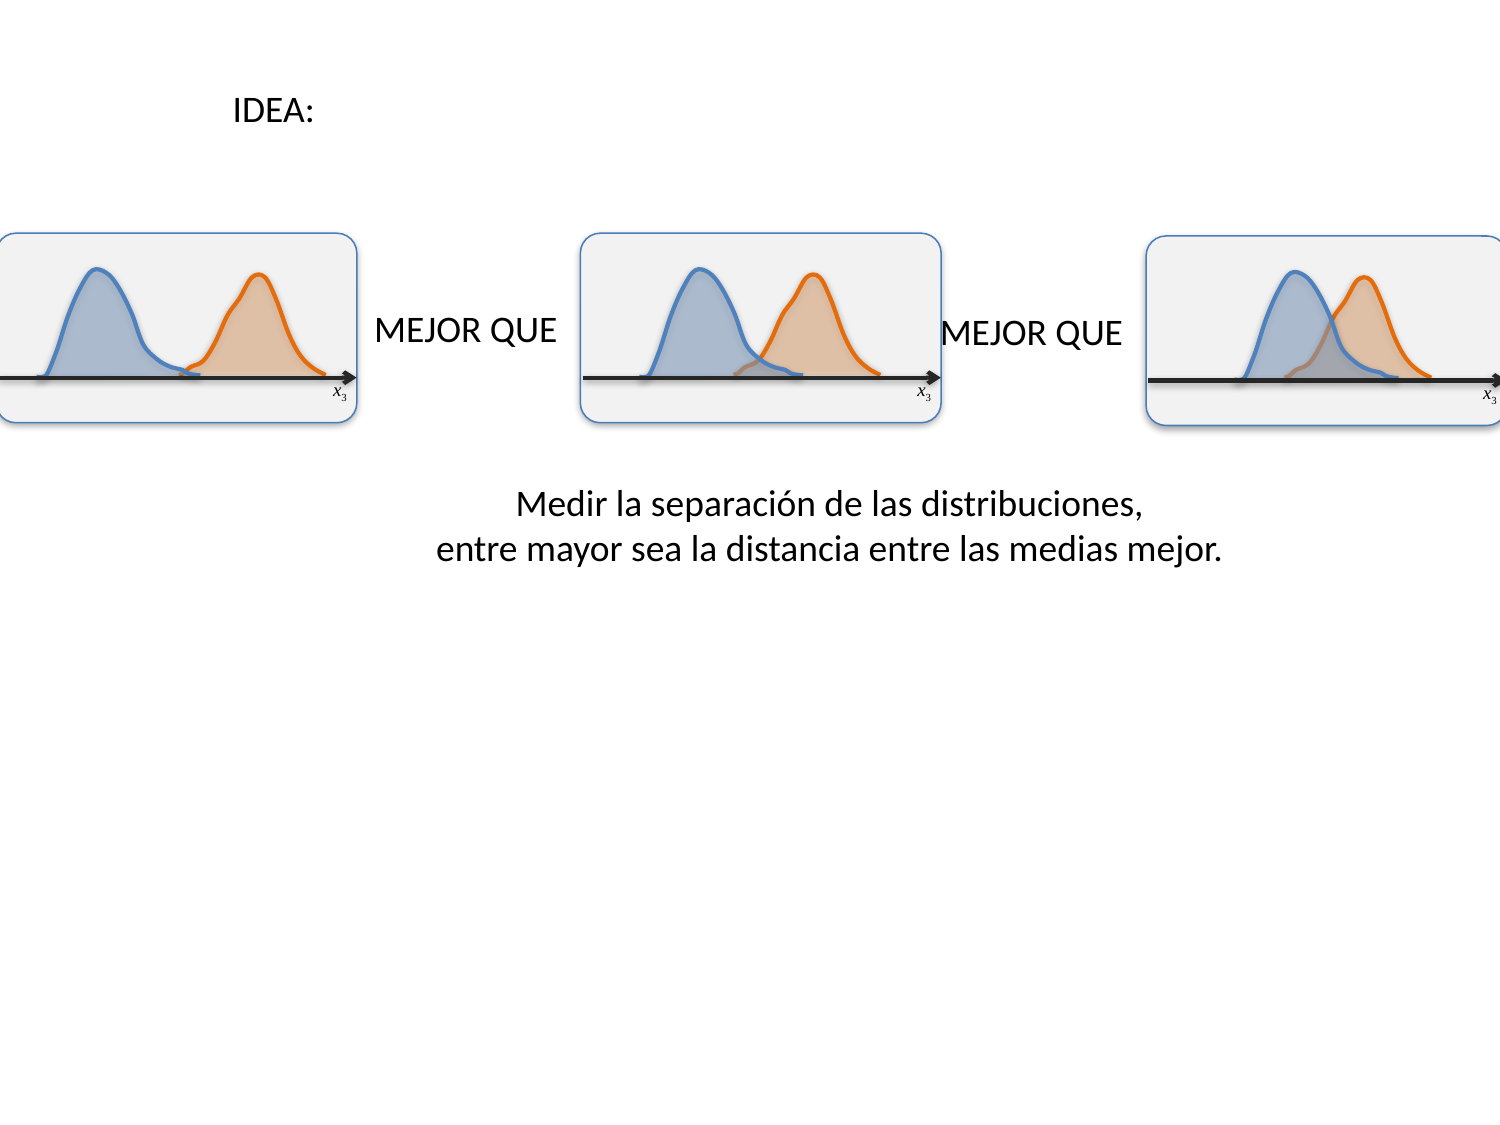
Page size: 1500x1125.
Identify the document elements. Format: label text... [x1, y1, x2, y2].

text_box [1334, 275, 1433, 376]
text_box [0, 232, 358, 374]
text_box [579, 232, 942, 378]
text_box x3 [1468, 388, 1500, 414]
text_box [579, 383, 941, 424]
text_box [647, 267, 804, 374]
text_box [186, 272, 321, 374]
text_box Medir la separación de las distribuciones, entre mayor sea la distancia entre las medias mejor. [421, 471, 1248, 577]
text_box [44, 267, 201, 374]
text_box [1145, 388, 1500, 427]
text_box MEJOR QUE [925, 300, 1139, 361]
text_box x3 [1468, 373, 1500, 379]
text_box [1145, 235, 1500, 379]
text_box MEJOR QUE [359, 297, 573, 358]
text_box x3 [318, 370, 362, 411]
text_box [760, 272, 882, 374]
text_box x3 [902, 370, 947, 411]
text_box IDEA: [218, 77, 331, 138]
text_box [0, 387, 356, 424]
text_box [1243, 269, 1399, 376]
